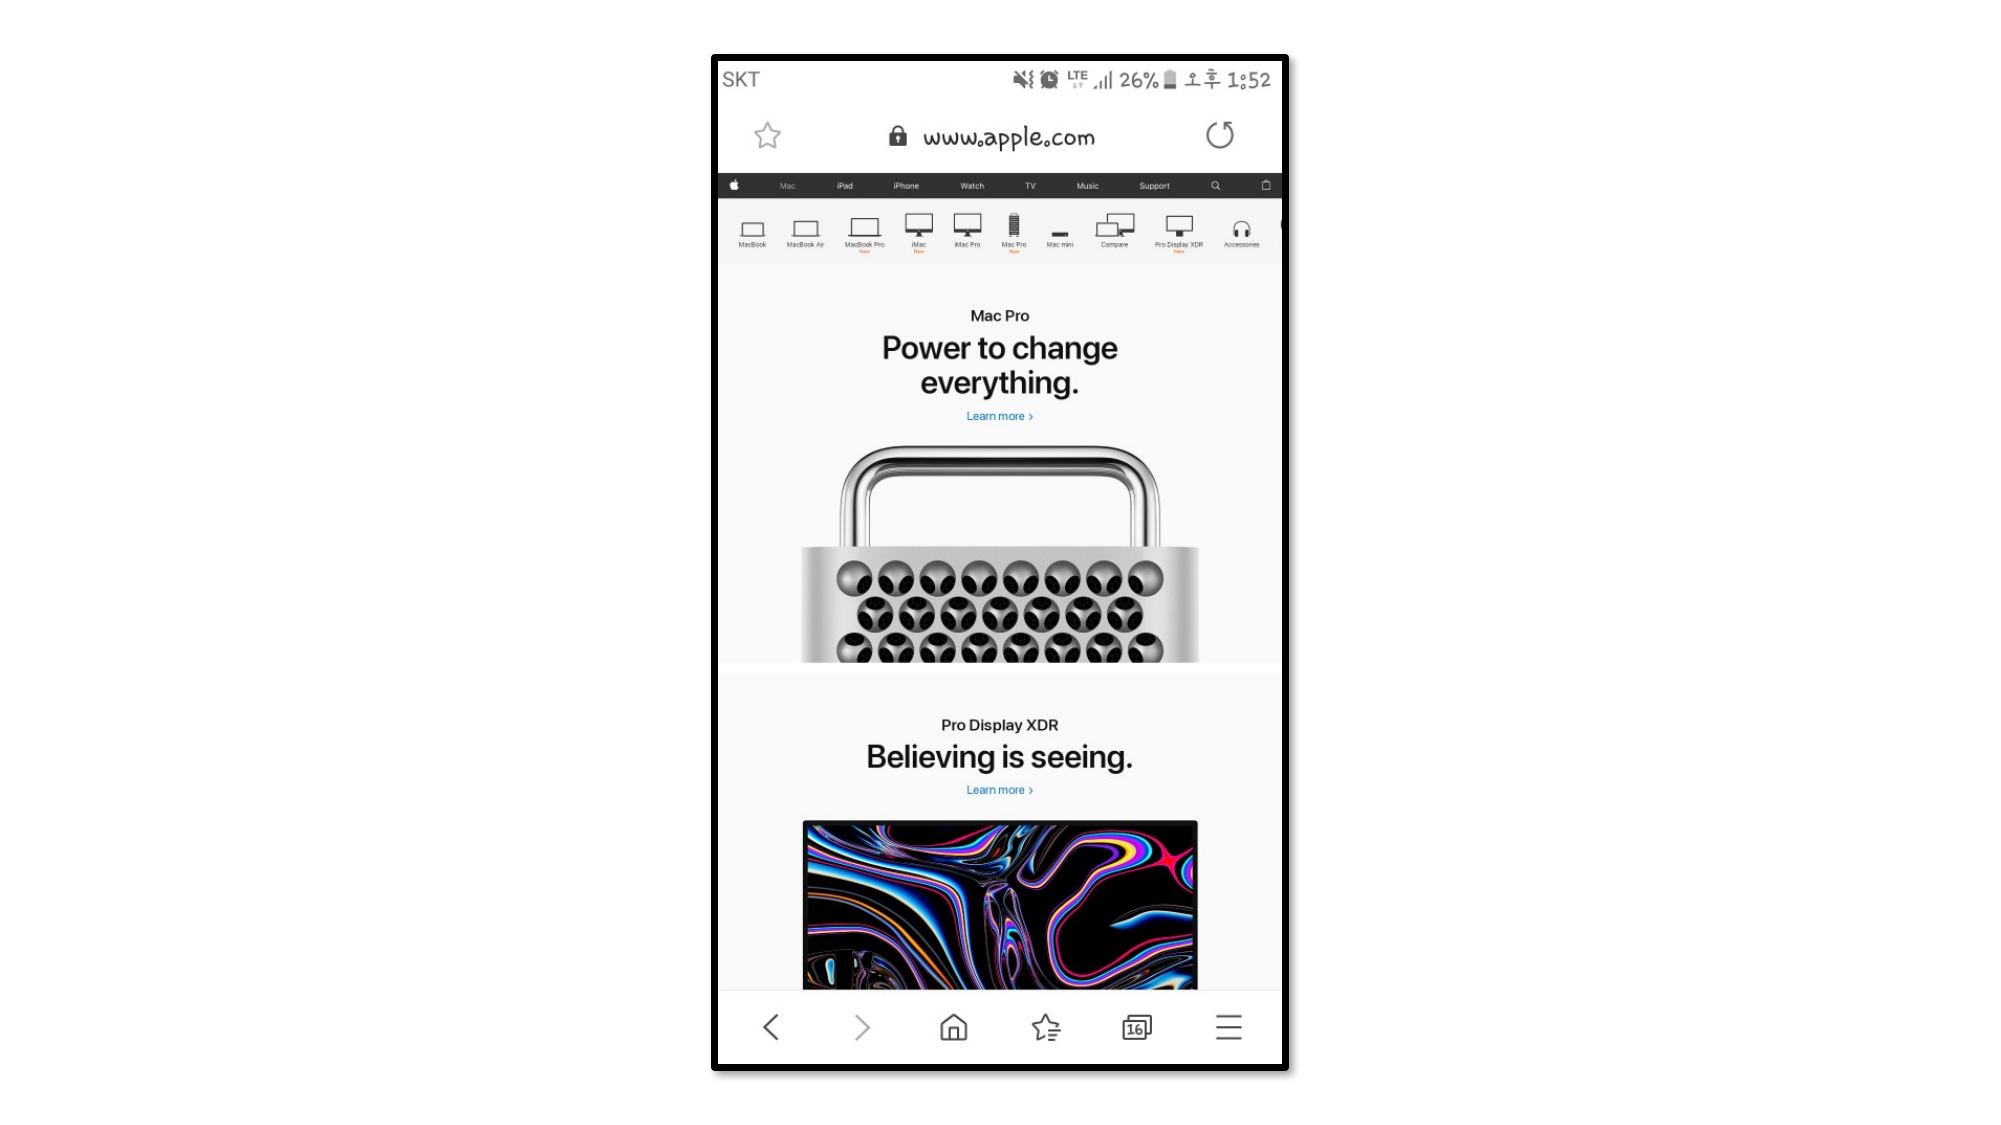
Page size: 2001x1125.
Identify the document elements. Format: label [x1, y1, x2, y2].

picture [717, 60, 1283, 1065]
